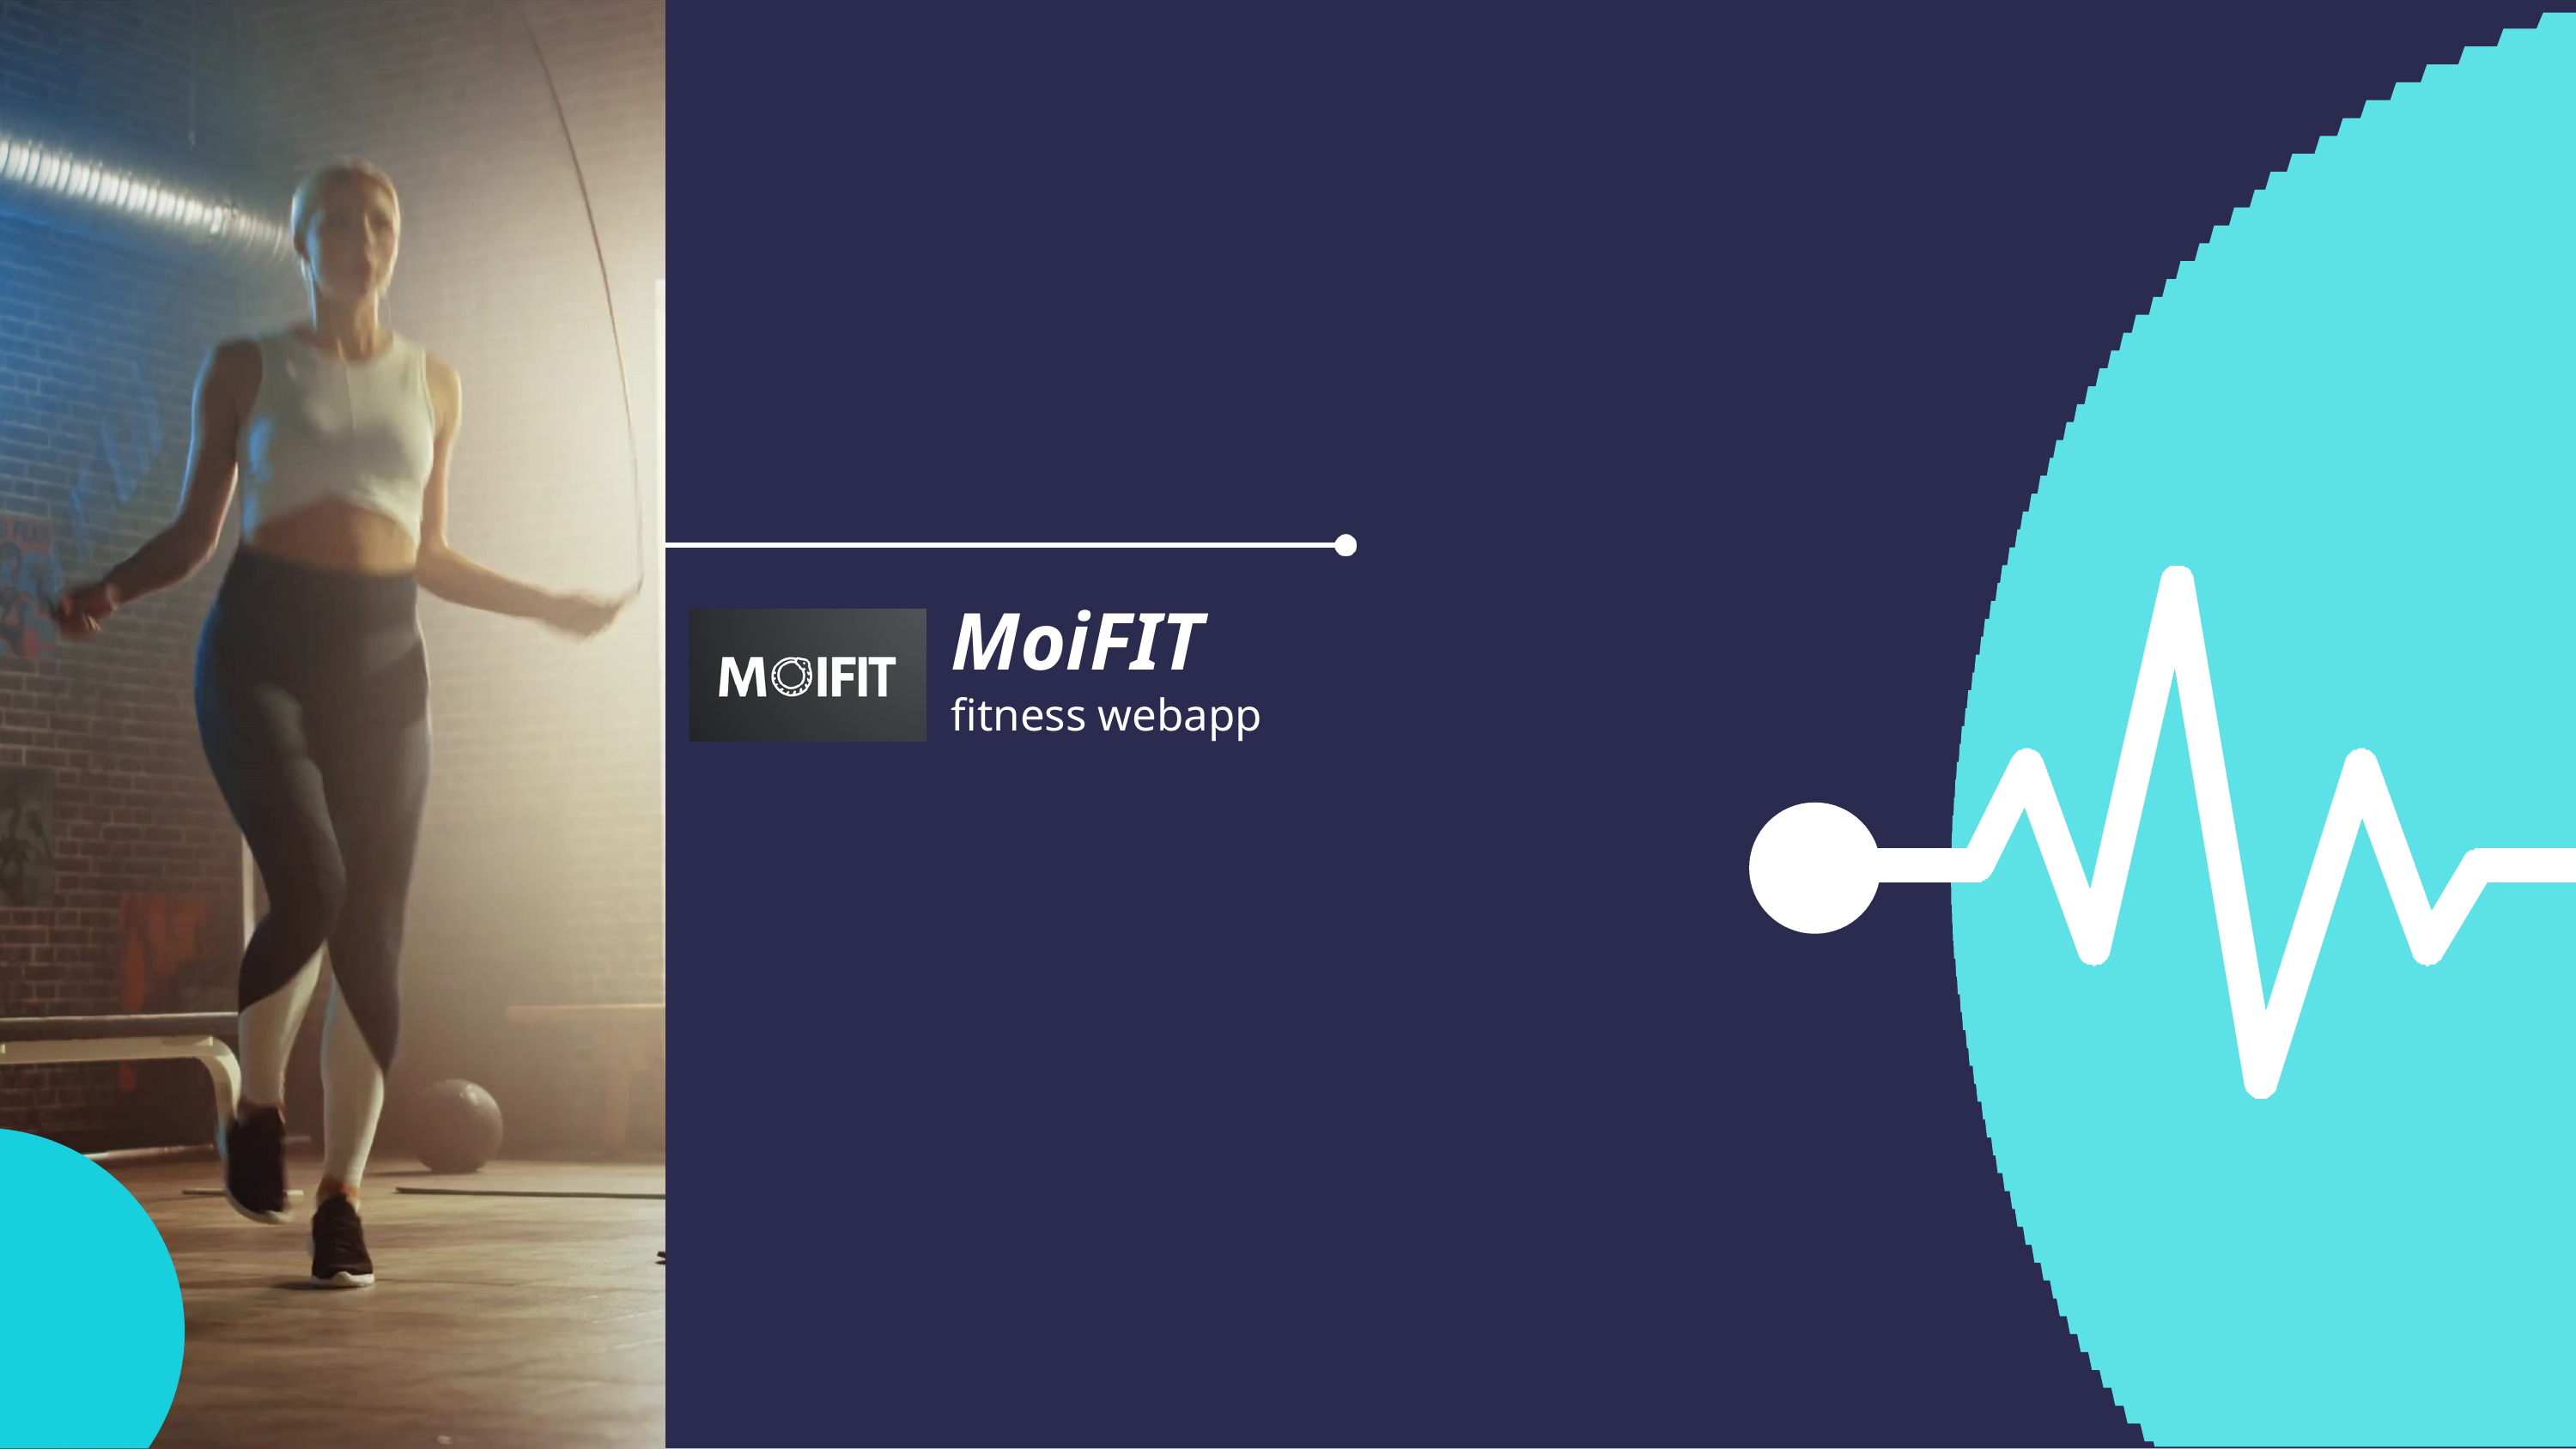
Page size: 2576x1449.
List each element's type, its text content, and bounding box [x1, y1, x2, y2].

picture [0, 0, 665, 1449]
title MoiFIT fitness webapp [949, 590, 1291, 834]
picture [690, 609, 927, 742]
picture [1334, 534, 1357, 556]
